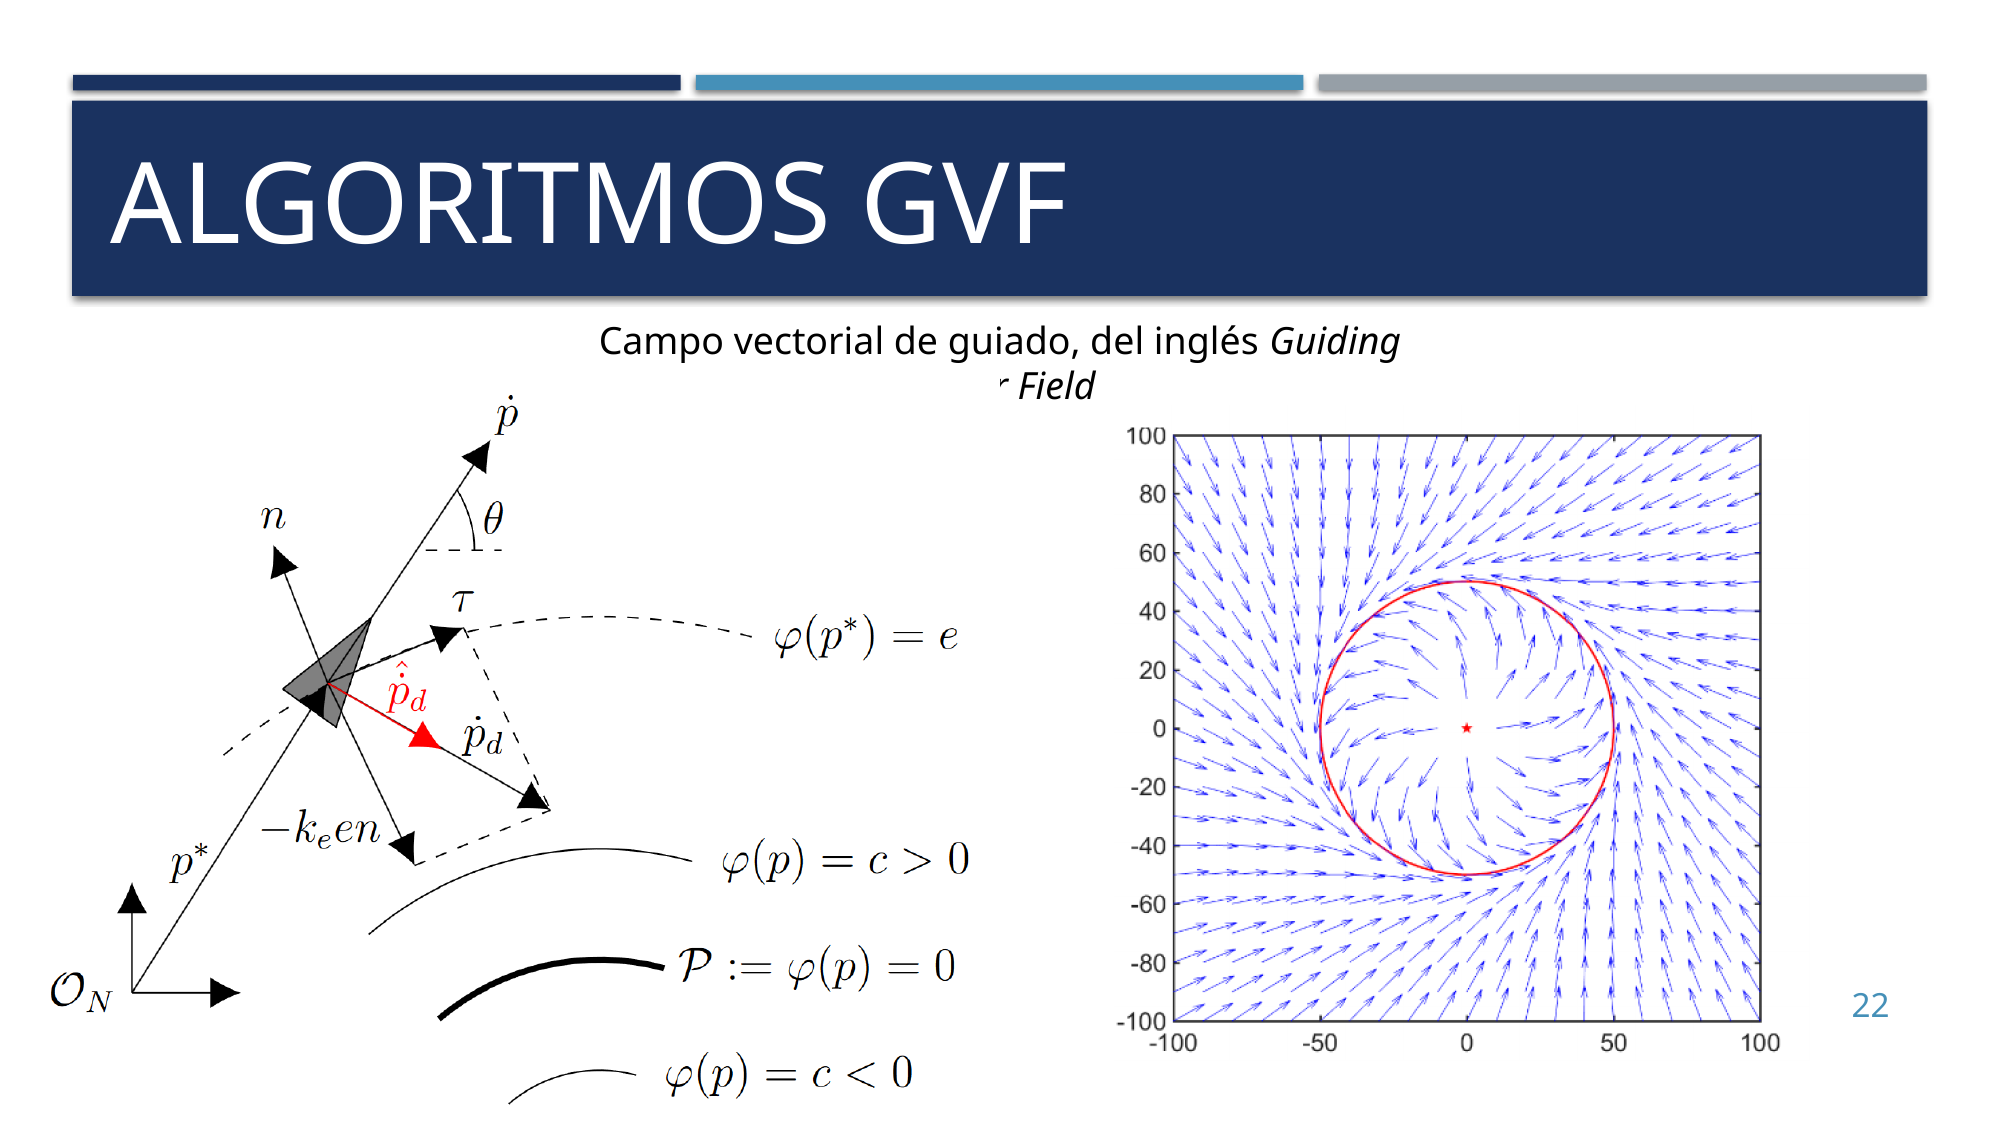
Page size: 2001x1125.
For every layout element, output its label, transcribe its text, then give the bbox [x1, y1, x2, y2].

text_box Campo vectorial de guiado, del inglés Guiding Vector Field [548, 309, 1452, 415]
slide_number 22 [1815, 977, 1905, 1037]
picture [1114, 405, 1811, 1062]
picture [0, 369, 1001, 1125]
title Algoritmos gvf [95, 115, 1905, 282]
